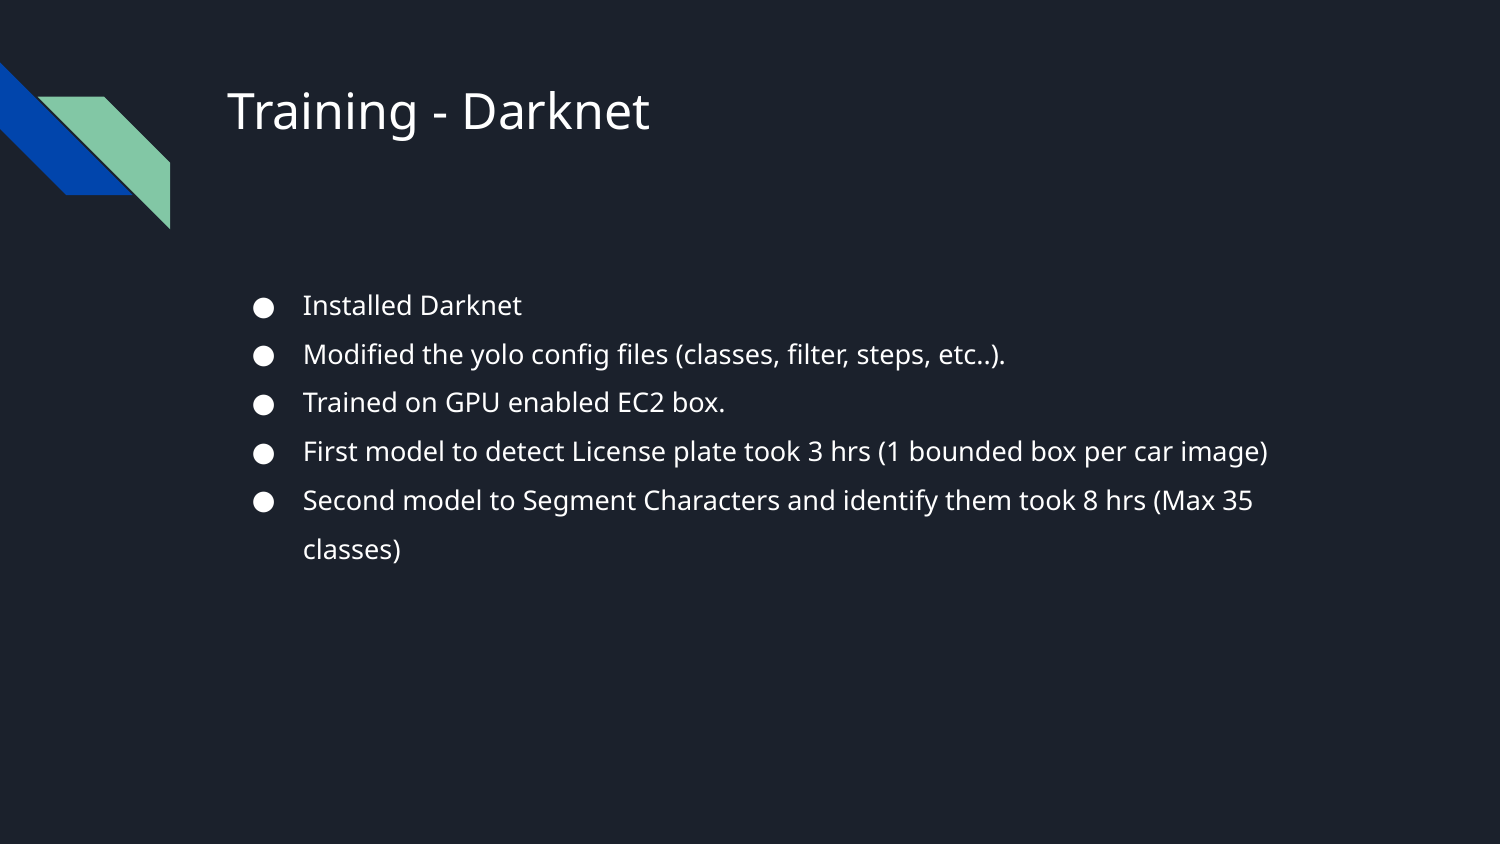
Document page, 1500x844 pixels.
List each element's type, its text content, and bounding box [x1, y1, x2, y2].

title Training - Darknet [212, 64, 1368, 215]
list Installed Darknet Modified the yolo config files (classes, filter, steps, etc..). Trained on GPU enabled EC2 box. First model to detect License plate took 3 hrs (1 bounded box per car image) Second model to Segment Characters and identify them took 8 hrs (Max 35 classes) [212, 257, 1368, 735]
